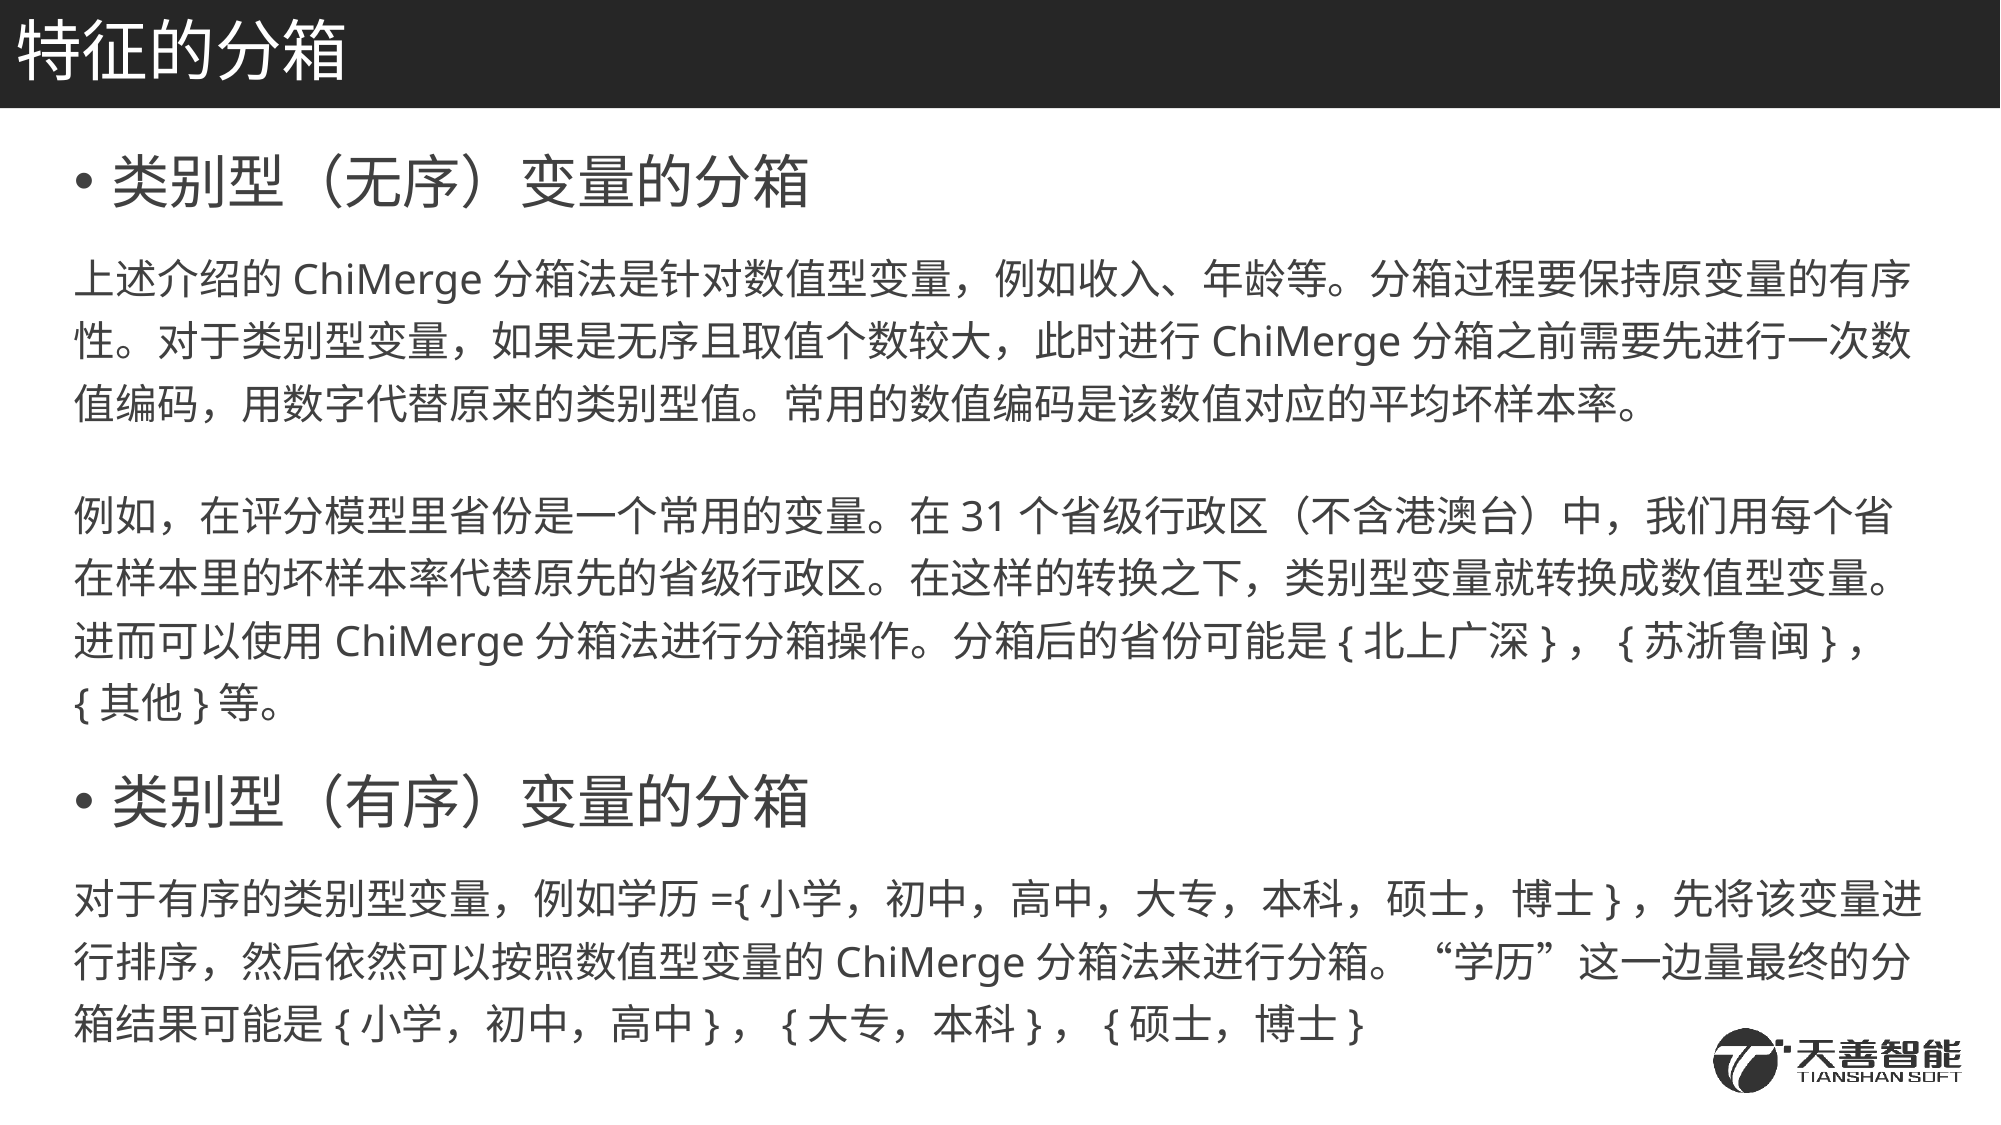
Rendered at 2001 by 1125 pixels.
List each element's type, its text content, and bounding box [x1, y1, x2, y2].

title 特征的分箱 [0, 0, 2000, 109]
list 类别型（无序）变量的分箱 上述介绍的ChiMerge分箱法是针对数值型变量，例如收入、年龄等。分箱过程要保持原变量的有序性。对于类别型变量，如果是无序且取值个数较大，此时进行ChiMerge分箱之前需要先进行一次数值编码，用数字代替原来的类别型值。常用的数值编码是该数值对应的平均坏样本率。 例如，在评分模型里省份是一个常用的变量。在31个省级行政区（不含港澳台）中，我们用每个省在样本里的坏样本率代替原先的省级行政区。在这样的转换之下，类别型变量就转换成数值型变量。进而可以使用ChiMerge分箱法进行分箱操作。分箱后的省份可能是{北上广深}，{苏浙鲁闽}，{其他}等。 类别型（有序）变量的分箱 对于有序的类别型变量，例如学历={小学，初中，高中，大专，本科，硕士，博士}，先将该变量进行排序，然后依然可以按照数值型变量的ChiMerge分箱法来进行分箱。“学历”这一边量最终的分箱结果可能是{小学，初中，高中}，{大专，本科}，{硕士，博士} [58, 145, 1941, 1029]
picture [1713, 1028, 1962, 1093]
